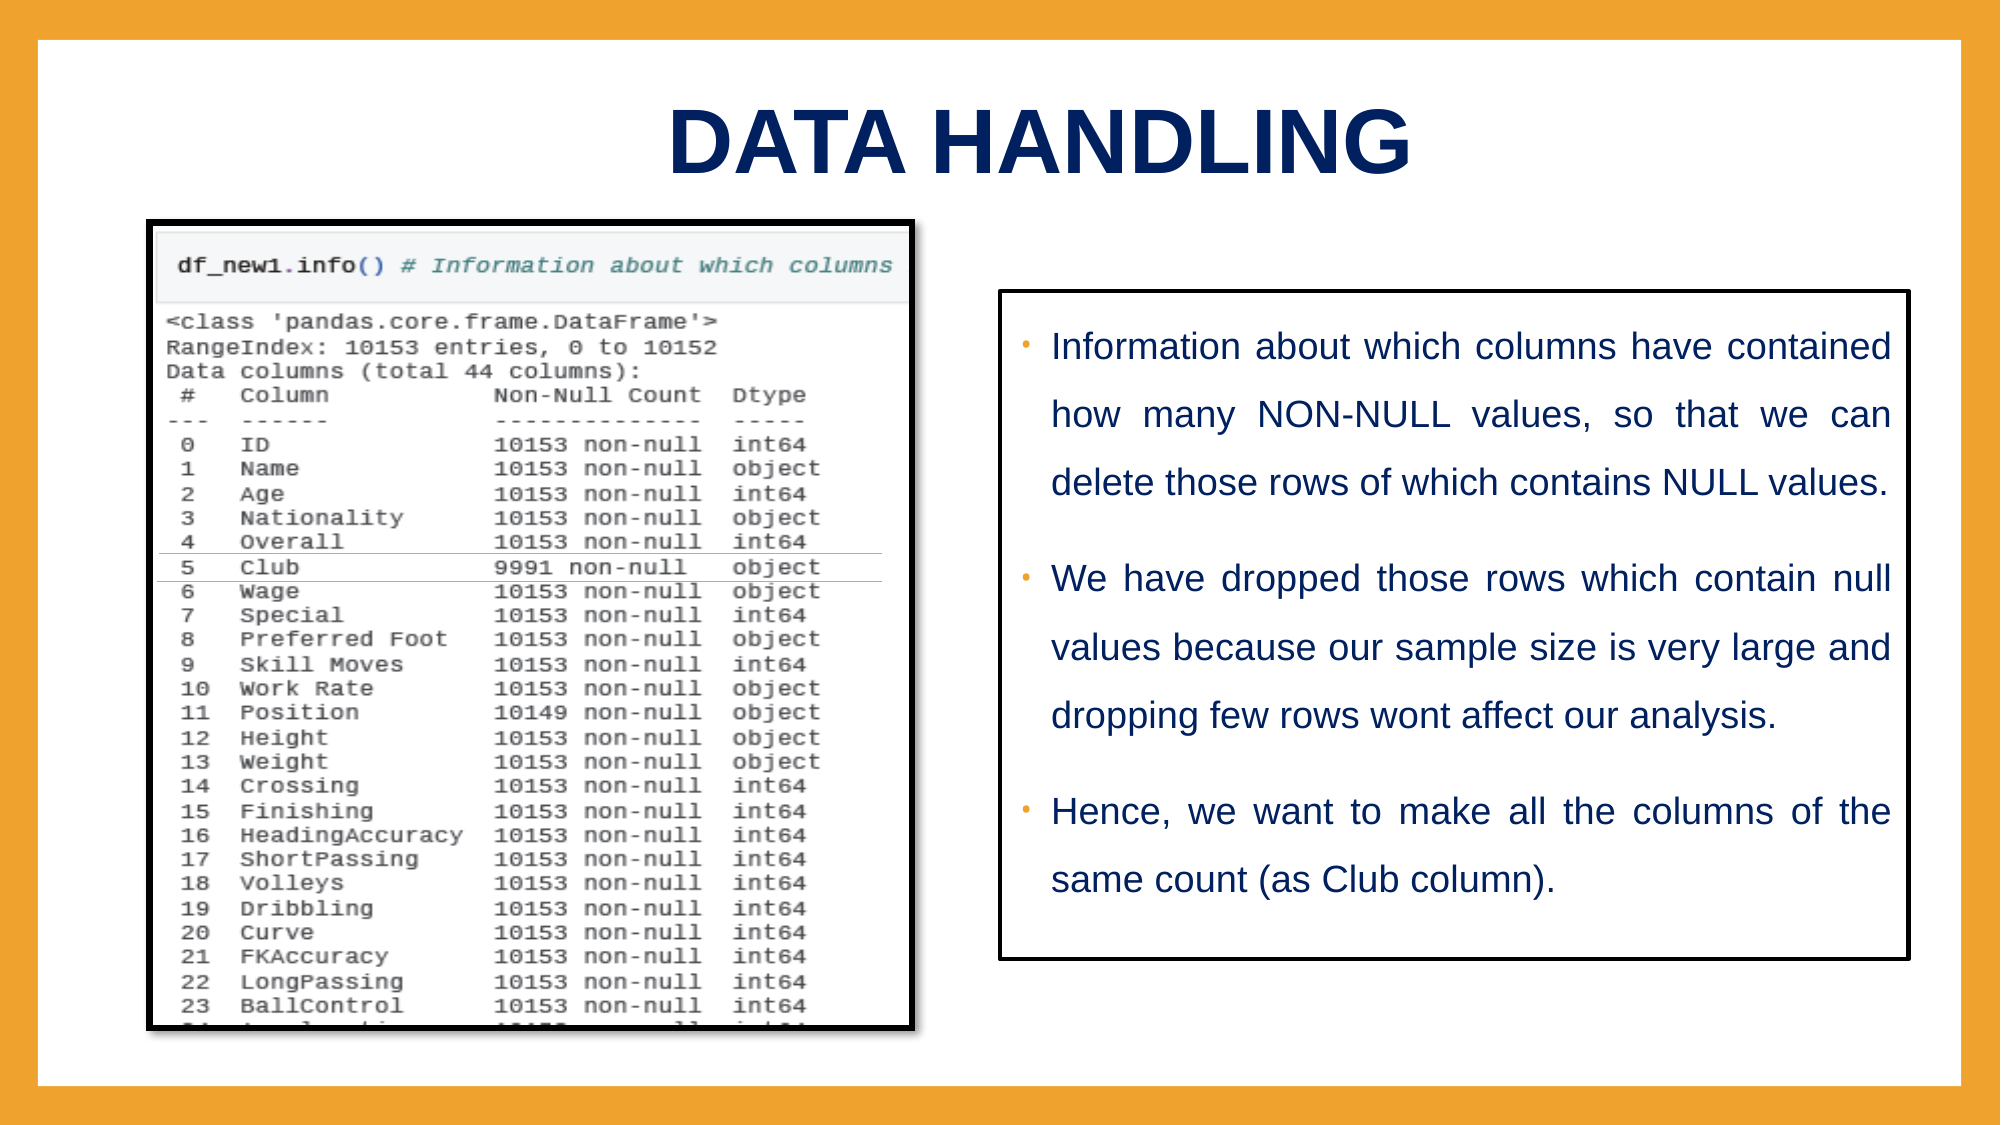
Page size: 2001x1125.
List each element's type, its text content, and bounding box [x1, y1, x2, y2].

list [152, 225, 910, 1025]
text_box Information about which columns have contained how many NON-NULL values, so that we can delete those rows of which contains NULL values. We have dropped those rows which contain null values because our sample size is very large and dropping few rows wont affect our analysis. Hence, we want to make all the columns of the same count (as Club column). [998, 290, 1910, 961]
title DATA HANDLING [187, 33, 1895, 256]
